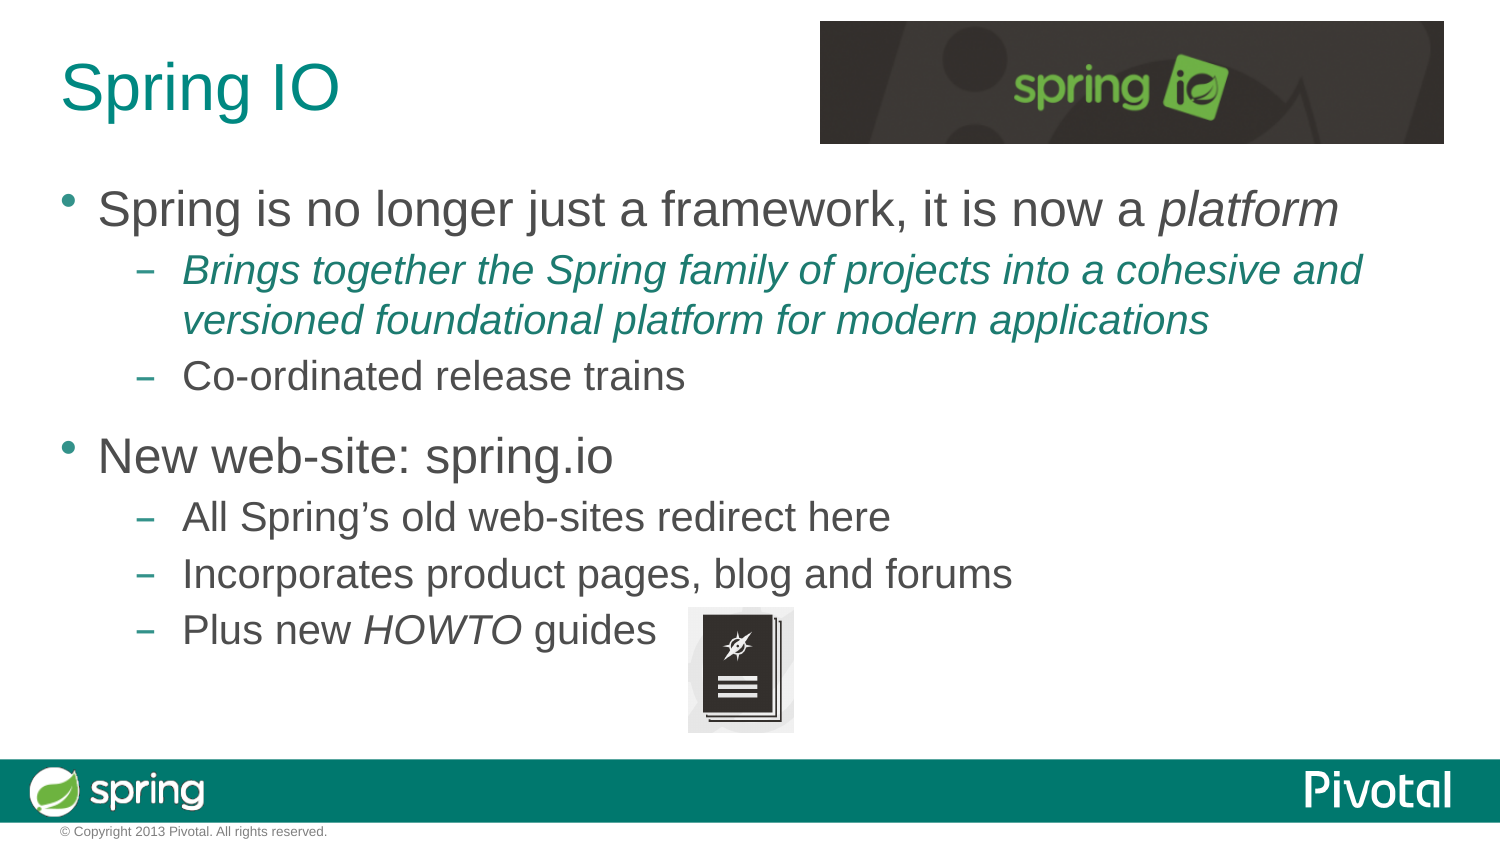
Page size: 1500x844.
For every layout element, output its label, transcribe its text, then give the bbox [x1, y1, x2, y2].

picture [688, 607, 795, 734]
list Spring is no longer just a framework, it is now a platform Brings together the Spring family of projects into a cohesive and versioned foundational platform for modern applications Co-ordinated release trains New web-site: spring.io All Spring’s old web-sites redirect here Incorporates product pages, blog and forums Plus new HOWTO guides [60, 176, 1440, 732]
picture [820, 21, 1444, 144]
picture [0, 754, 217, 829]
title Spring IO [60, 53, 815, 129]
picture [1304, 768, 1452, 811]
